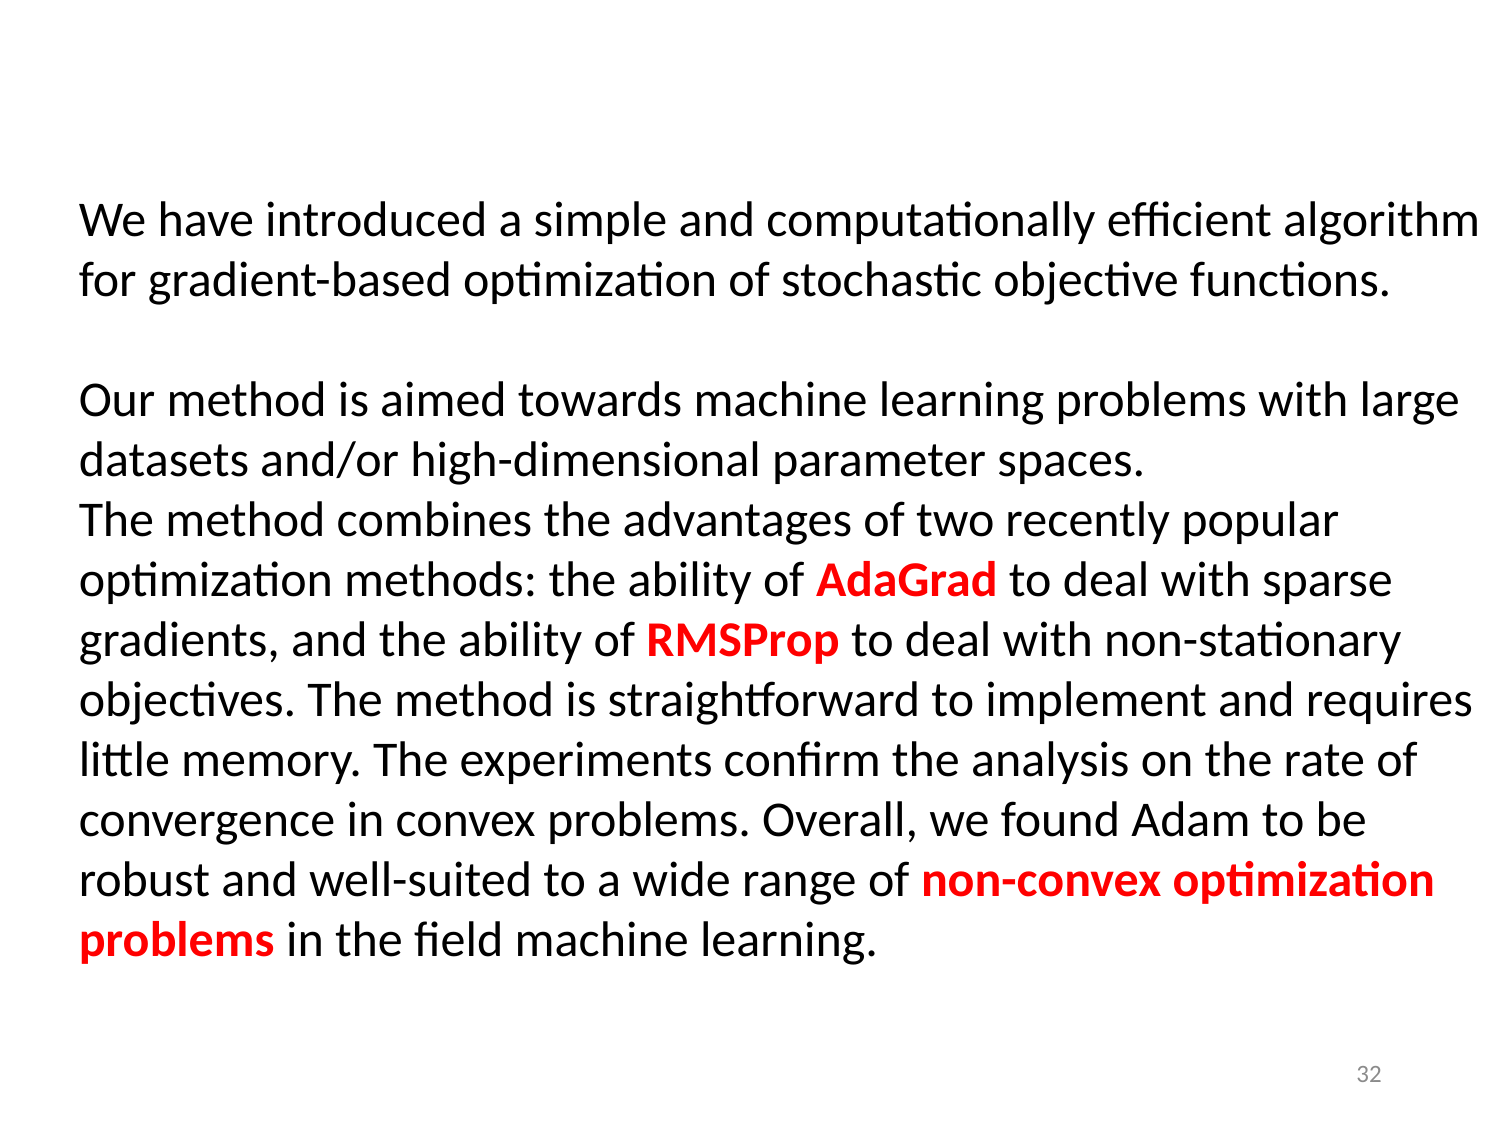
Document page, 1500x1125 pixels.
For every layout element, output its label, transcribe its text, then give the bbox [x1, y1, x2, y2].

slide_number 32 [1059, 1042, 1397, 1103]
text_box We have introduced a simple and computationally efficient algorithm for gradient-based optimization of stochastic objective functions. Our method is aimed towards machine learning problems with large datasets and/or high-dimensional parameter spaces. The method combines the advantages of two recently popular optimization methods: the ability of AdaGrad to deal with sparse gradients, and the ability of RMSProp to deal with non-stationary objectives. The method is straightforward to implement and requires little memory. The experiments confirm the analysis on the rate of convergence in convex problems. Overall, we found Adam to be robust and well-suited to a wide range of non-convex optimization problems in the field machine learning. [64, 133, 1500, 1034]
